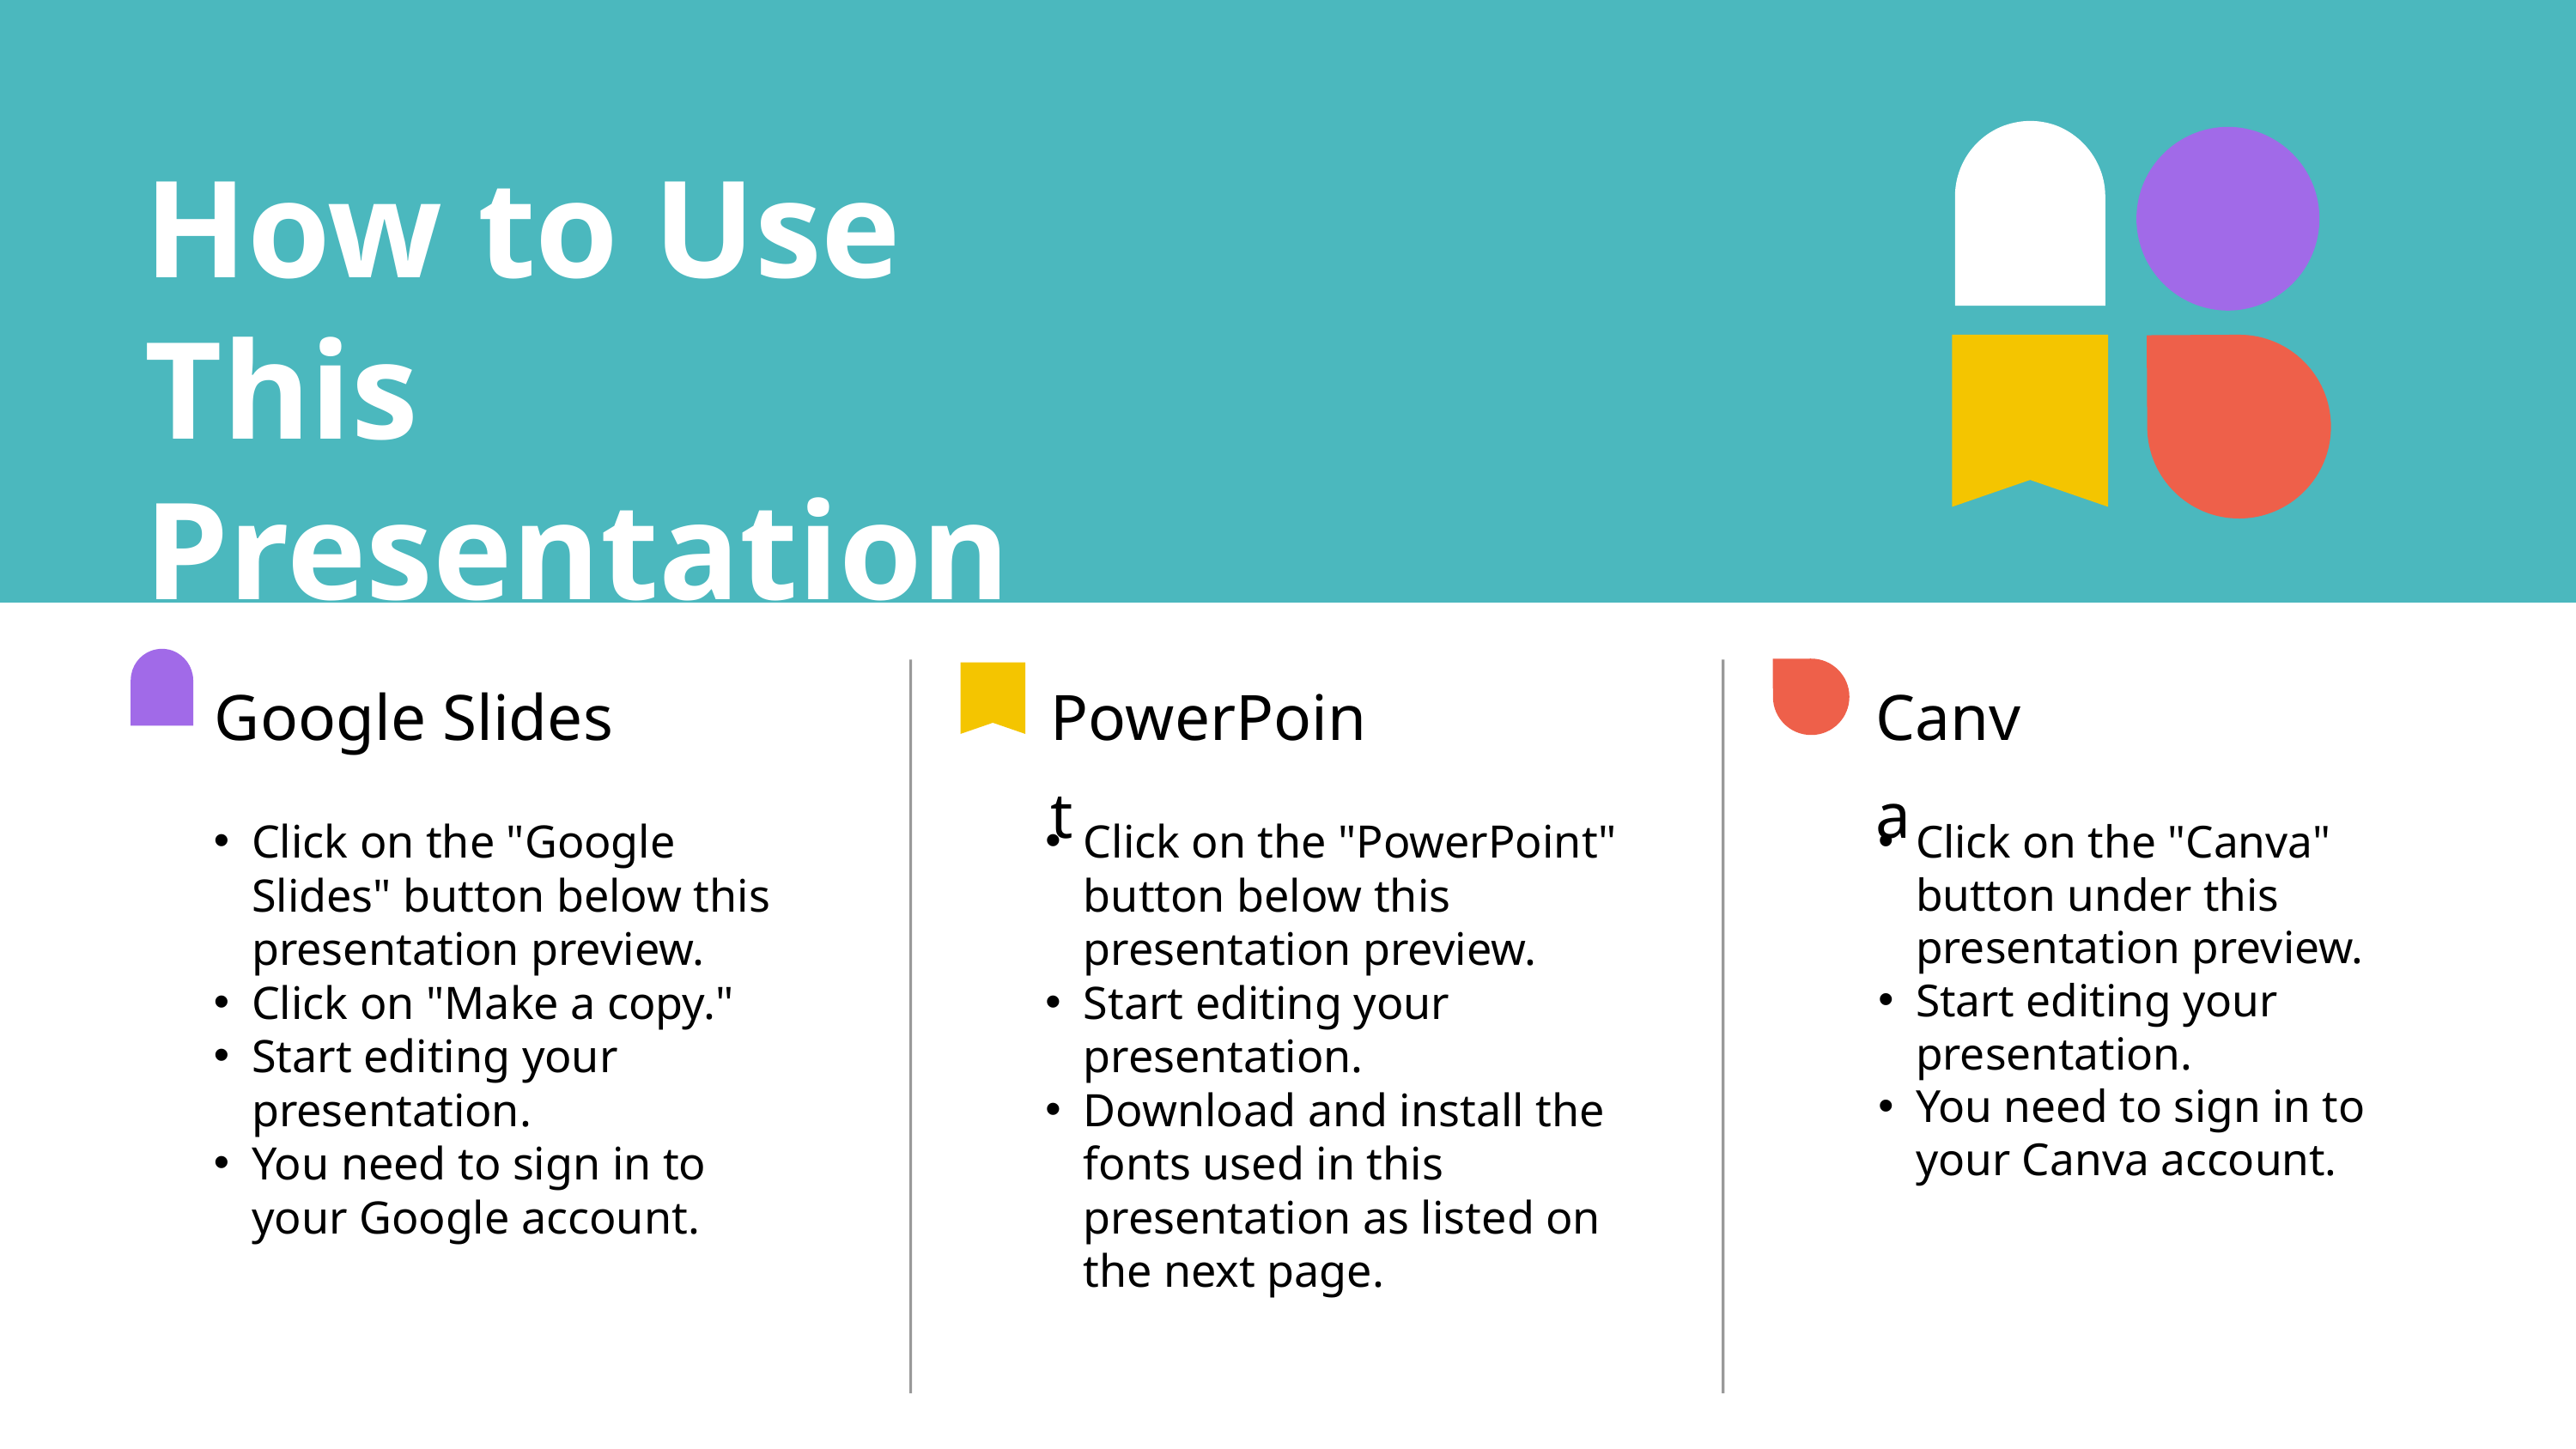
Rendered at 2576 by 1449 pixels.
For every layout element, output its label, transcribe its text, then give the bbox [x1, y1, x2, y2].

text_box [0, 602, 2576, 1449]
text_box PowerPoint [1050, 655, 1387, 852]
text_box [1952, 320, 2109, 507]
text_box Canva [1875, 655, 2056, 852]
text_box Click on the "PowerPoint" button below this presentation preview. Start editing your presentation. Download and install the fonts used in this presentation as listed on the next page. [1007, 813, 1666, 1297]
text_box Click on the "Google Slides" button below this presentation preview. Click on "Make a copy." Start editing your presentation. You need to sign in to your Google account. [175, 813, 814, 1243]
text_box [960, 662, 1026, 735]
text_box [2147, 334, 2331, 519]
text_box Google Slides [215, 655, 615, 754]
text_box How to Use This Presentation [144, 143, 1133, 627]
text_box [1772, 658, 1850, 736]
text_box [1954, 120, 2105, 306]
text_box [2136, 126, 2320, 312]
text_box Click on the "Canva" button under this presentation preview. Start editing your presentation. You need to sign in to your Canva account. [1840, 813, 2404, 1185]
text_box [131, 648, 194, 726]
